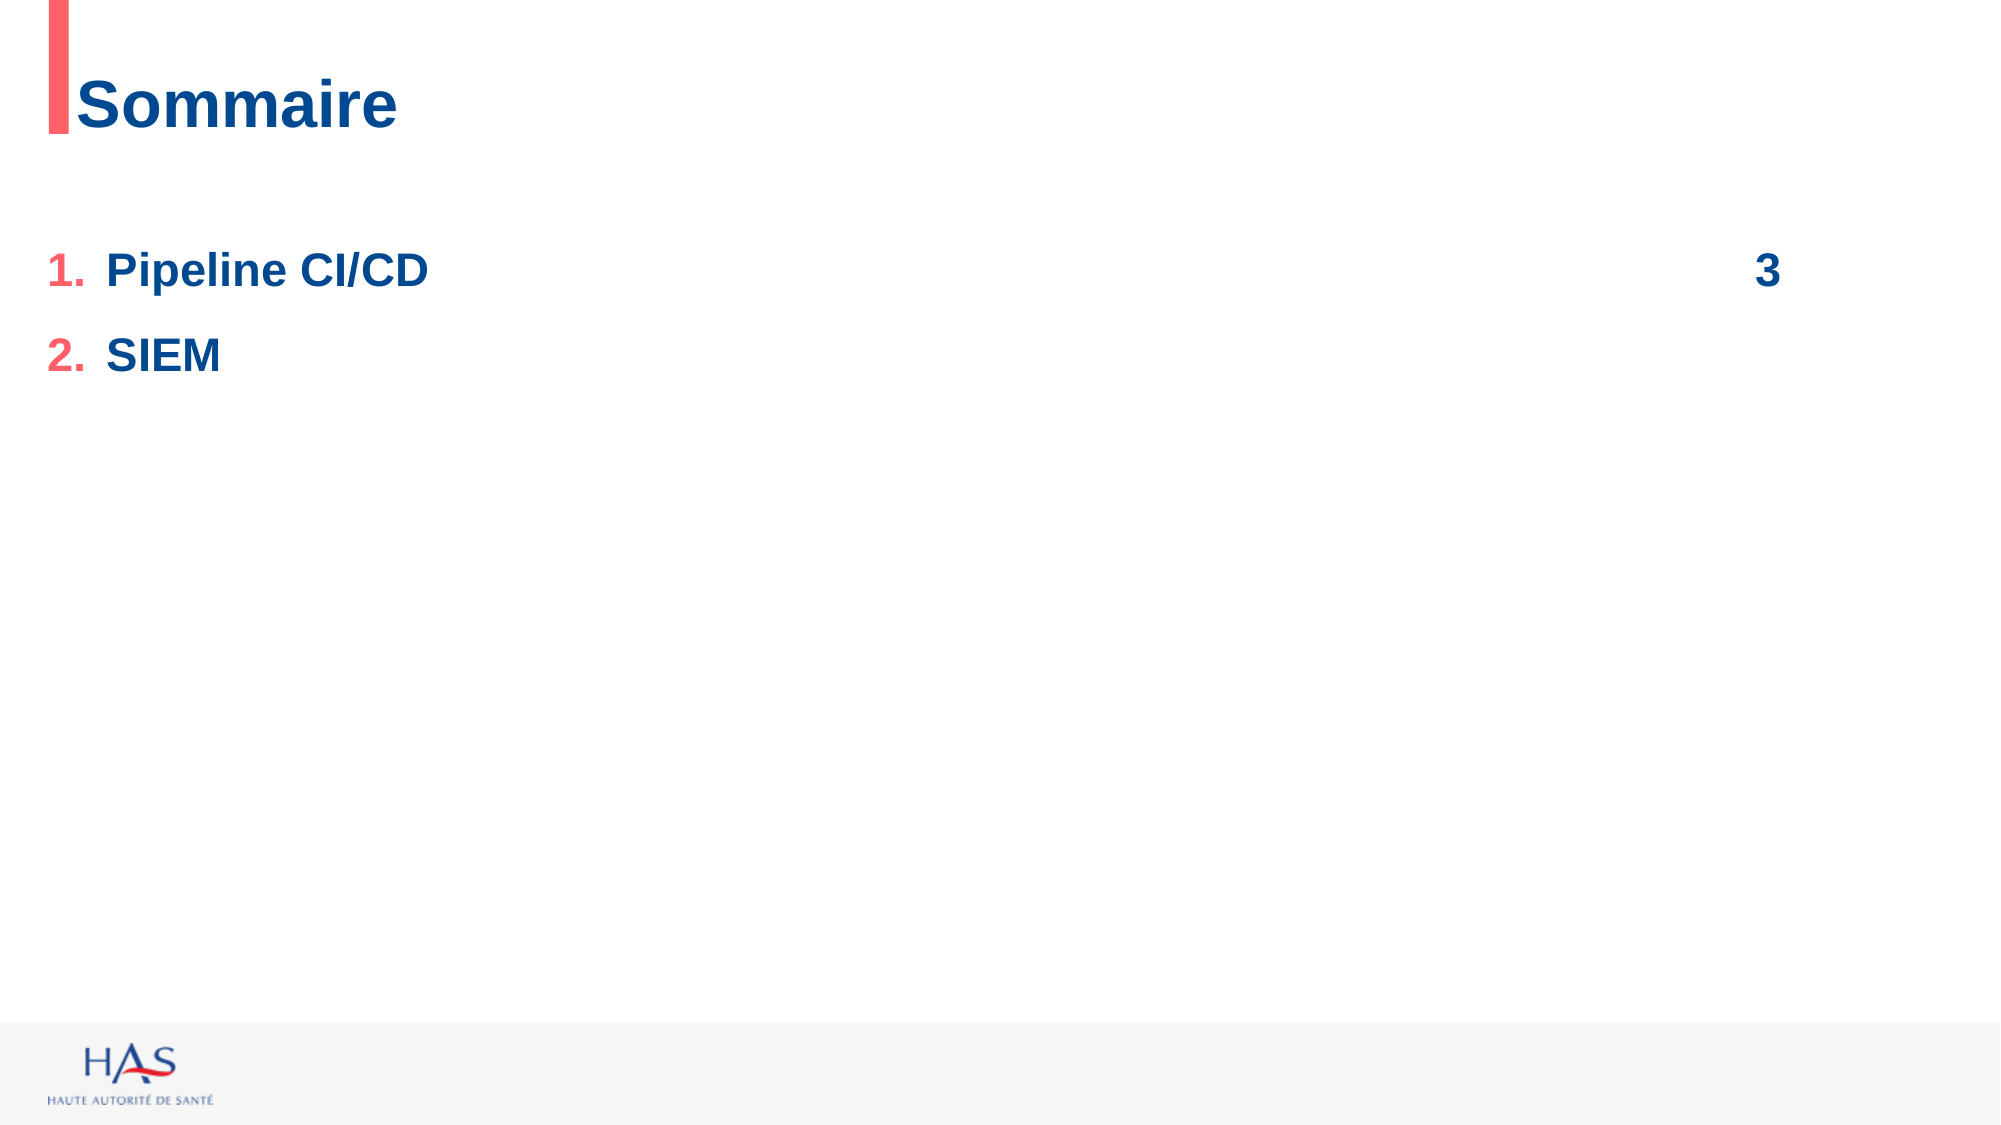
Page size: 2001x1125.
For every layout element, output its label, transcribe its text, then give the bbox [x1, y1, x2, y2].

title Sommaire [47, 55, 1953, 182]
list 3 [1755, 239, 1953, 942]
picture [48, 1043, 213, 1105]
list Pipeline CI/CD SIEM [47, 239, 1755, 942]
